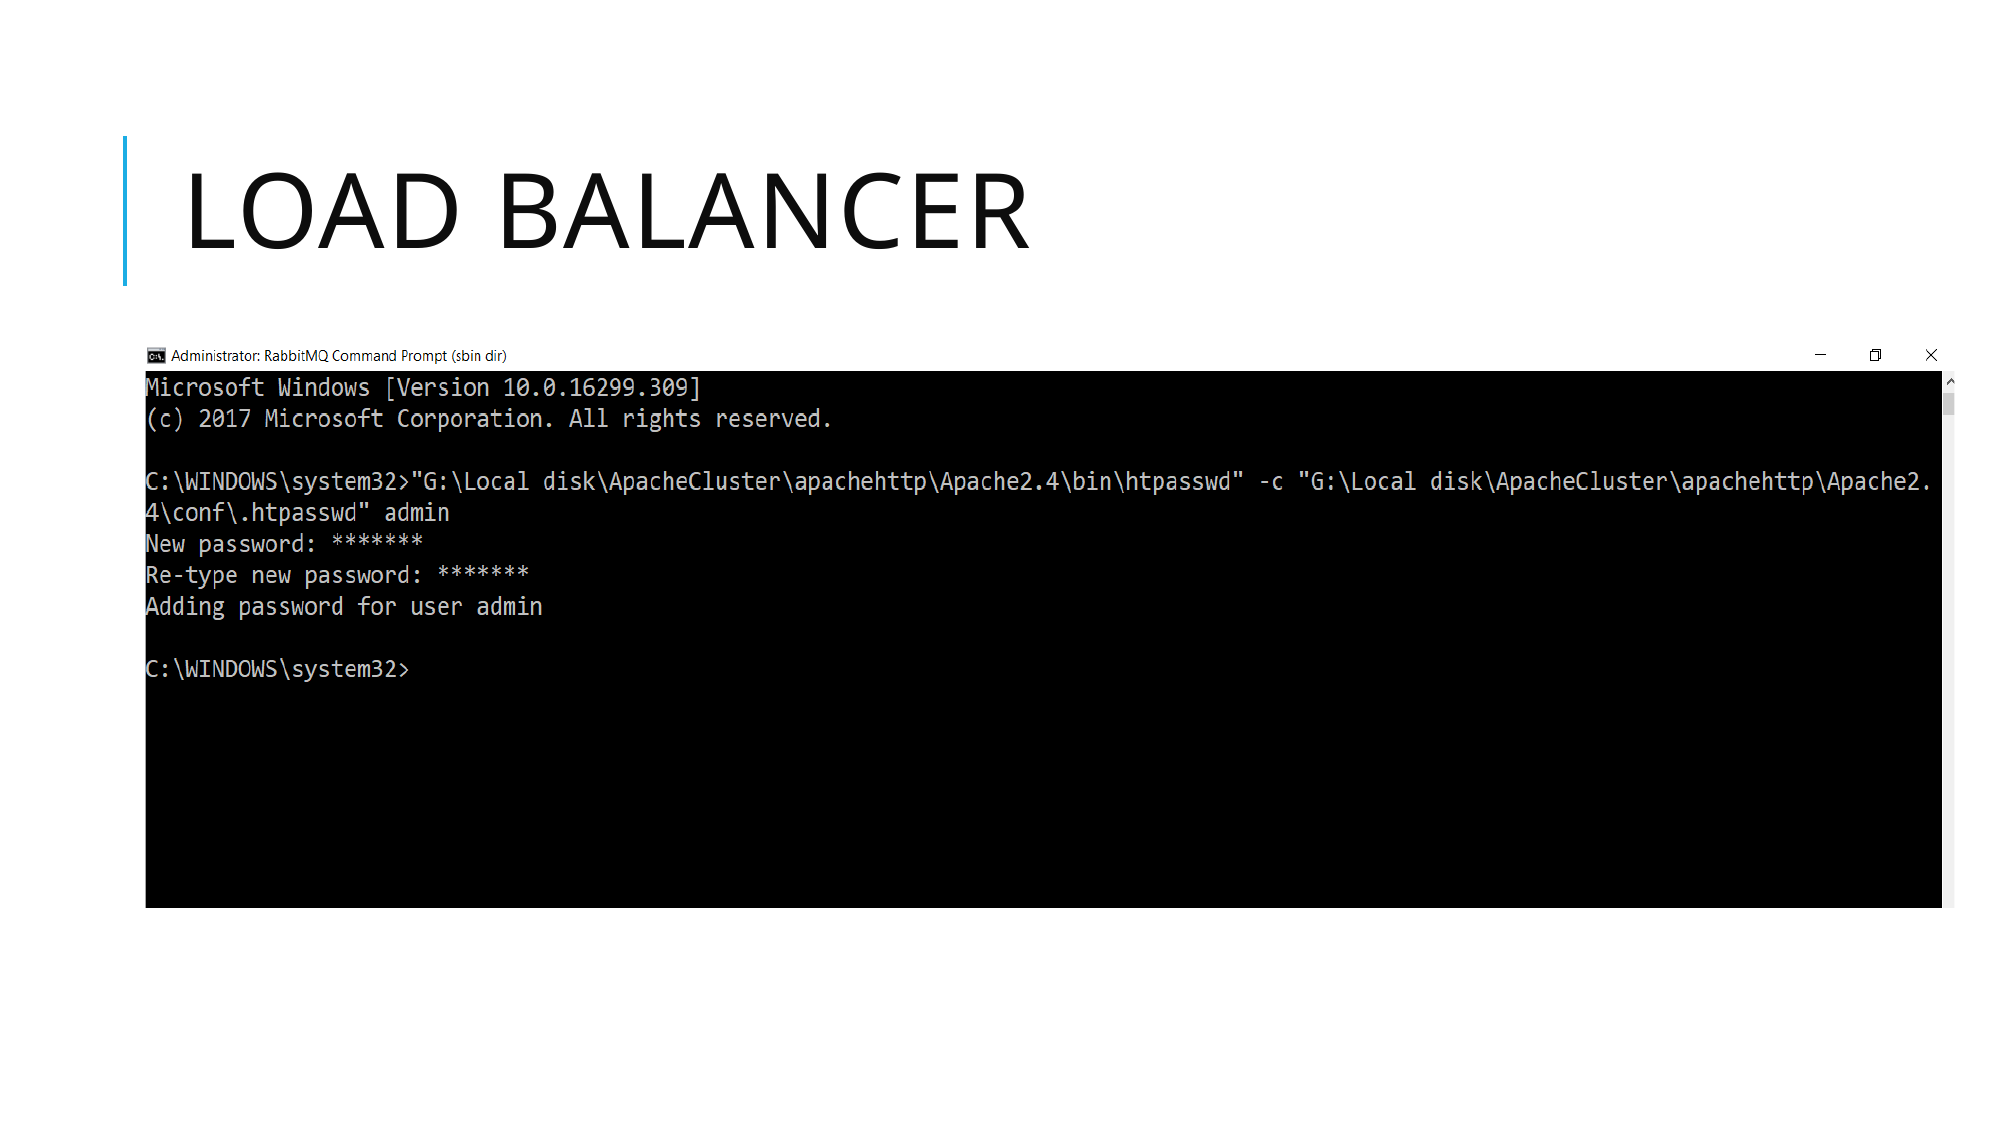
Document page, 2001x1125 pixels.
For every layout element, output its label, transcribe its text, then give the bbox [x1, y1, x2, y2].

picture [145, 341, 1955, 908]
title Load Balancer [168, 96, 1763, 338]
